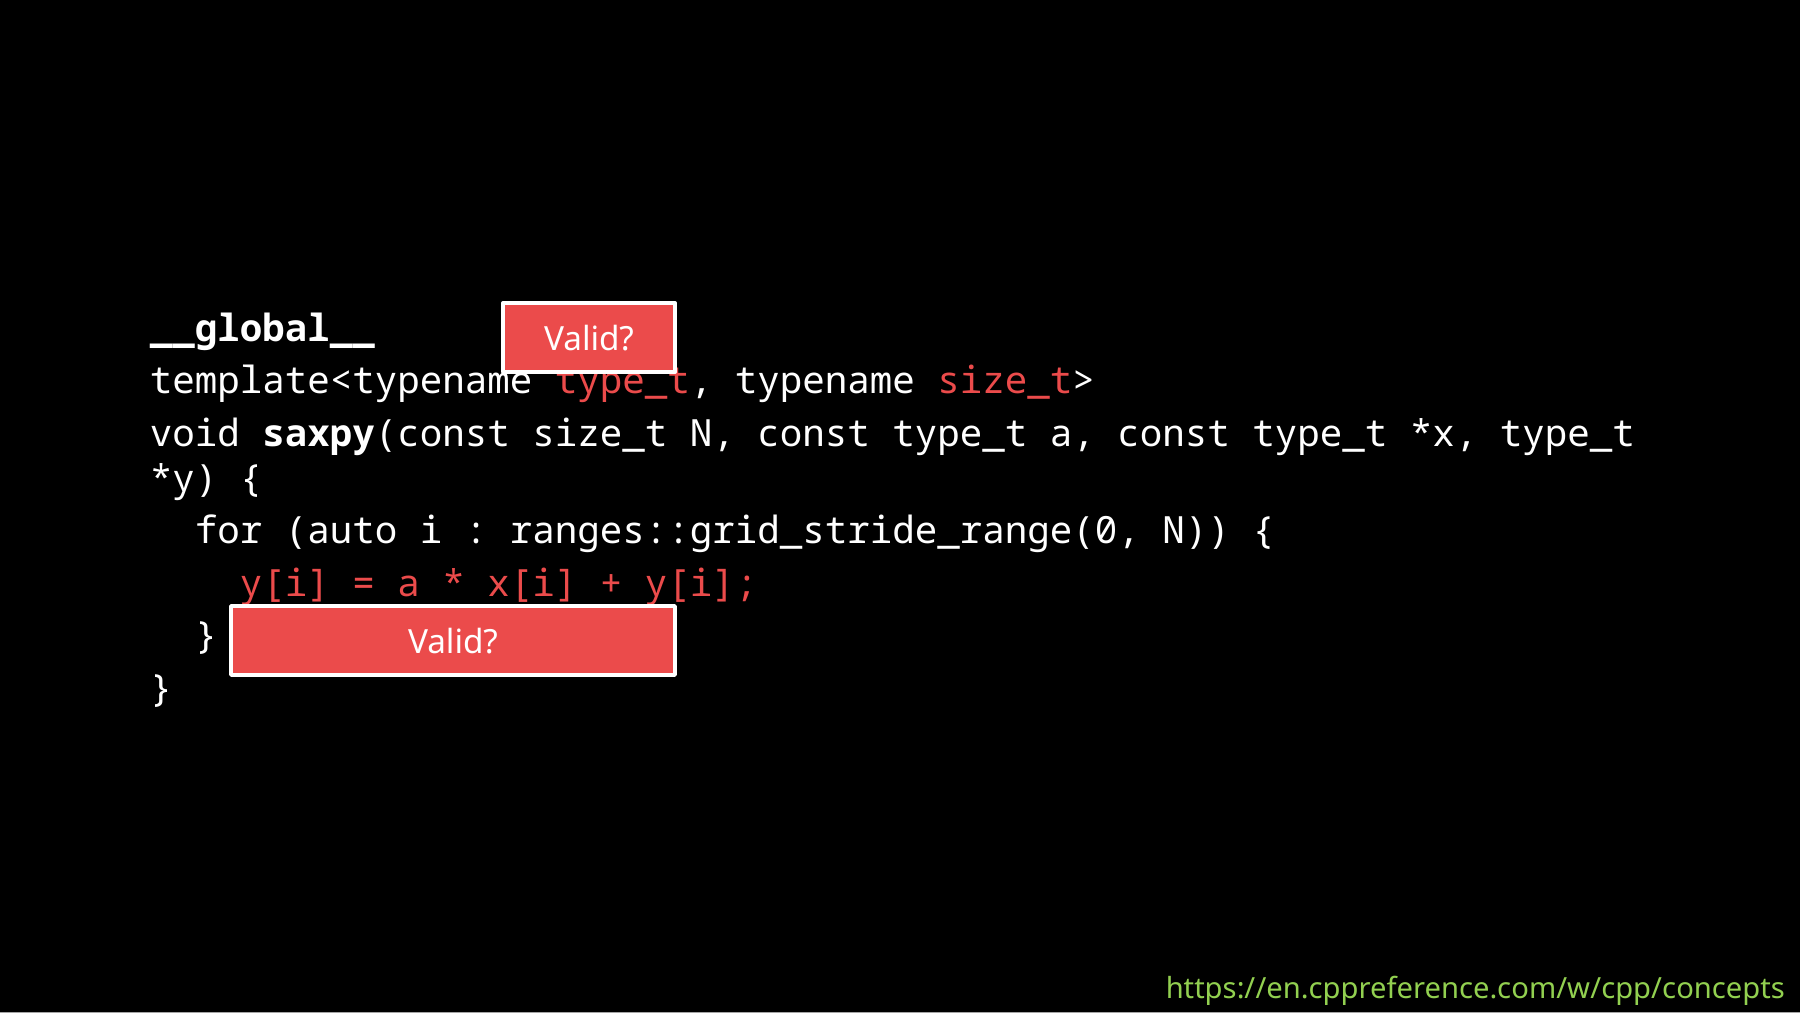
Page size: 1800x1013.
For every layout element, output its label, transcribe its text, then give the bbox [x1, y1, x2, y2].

text_box Valid? [501, 301, 677, 374]
text_box __global__ template<typename type_t, typename size_t> void saxpy(const size_t N, const type_t a, const type_t *x, type_t *y) { for (auto i : ranges::grid_stride_range(0, N)) { y[i] = a * x[i] + y[i]; } } [134, 82, 1666, 931]
text_box https://en.cppreference.com/w/cpp/concepts [1137, 961, 1800, 1012]
text_box Valid? [229, 604, 677, 677]
